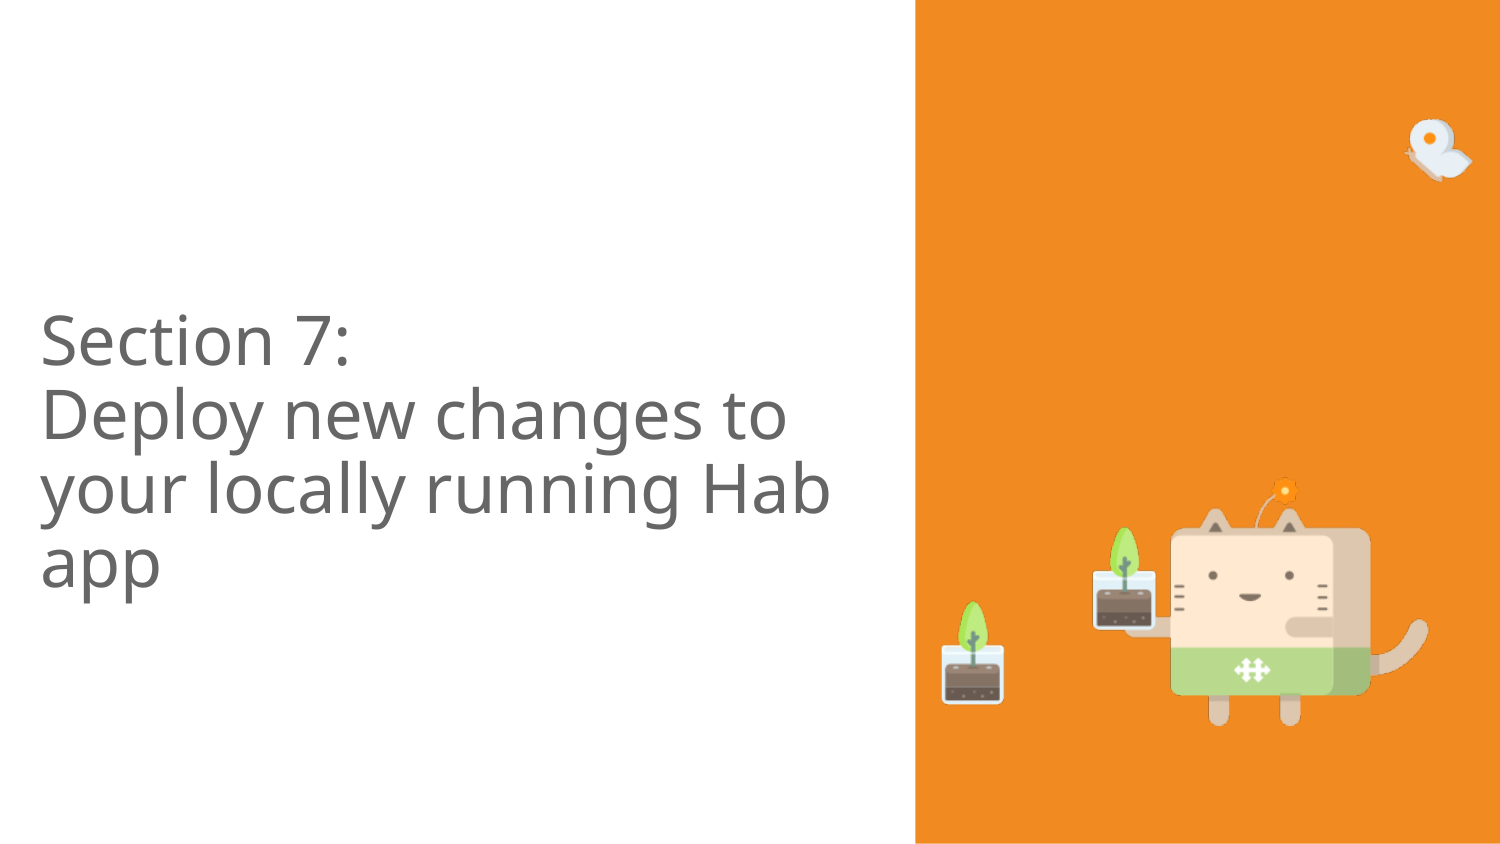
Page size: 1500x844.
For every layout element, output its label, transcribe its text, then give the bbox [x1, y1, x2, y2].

text_box Section 7: Deploy new changes to your locally running Hab app O [25, 161, 914, 699]
picture [940, 117, 1476, 727]
